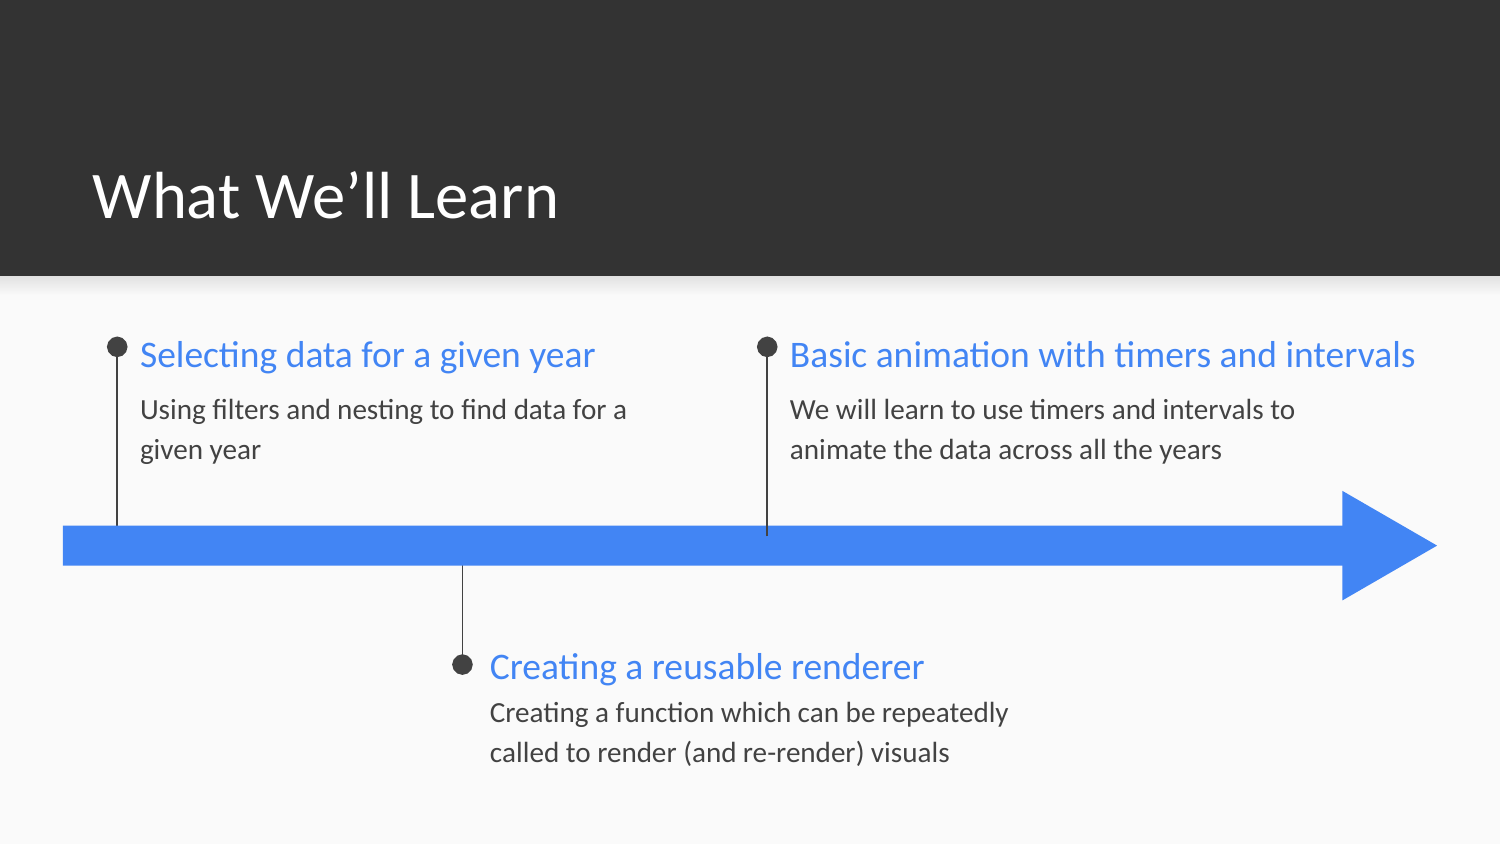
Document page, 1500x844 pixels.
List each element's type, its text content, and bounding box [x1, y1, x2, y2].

text_box Selecting data for a given year [125, 320, 675, 385]
text_box We will learn to use timers and intervals to animate the data across all the years [774, 369, 1313, 465]
list Creating a function which can be repeatedly called to render (and re-render) visuals [474, 672, 1038, 768]
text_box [62, 490, 1438, 601]
text_box Basic animation with timers and intervals [774, 320, 1450, 385]
title What We’ll Learn [77, 121, 1427, 248]
text_box Using filters and nesting to find data for a given year [124, 369, 663, 465]
title Creating a reusable renderer [474, 632, 1110, 697]
